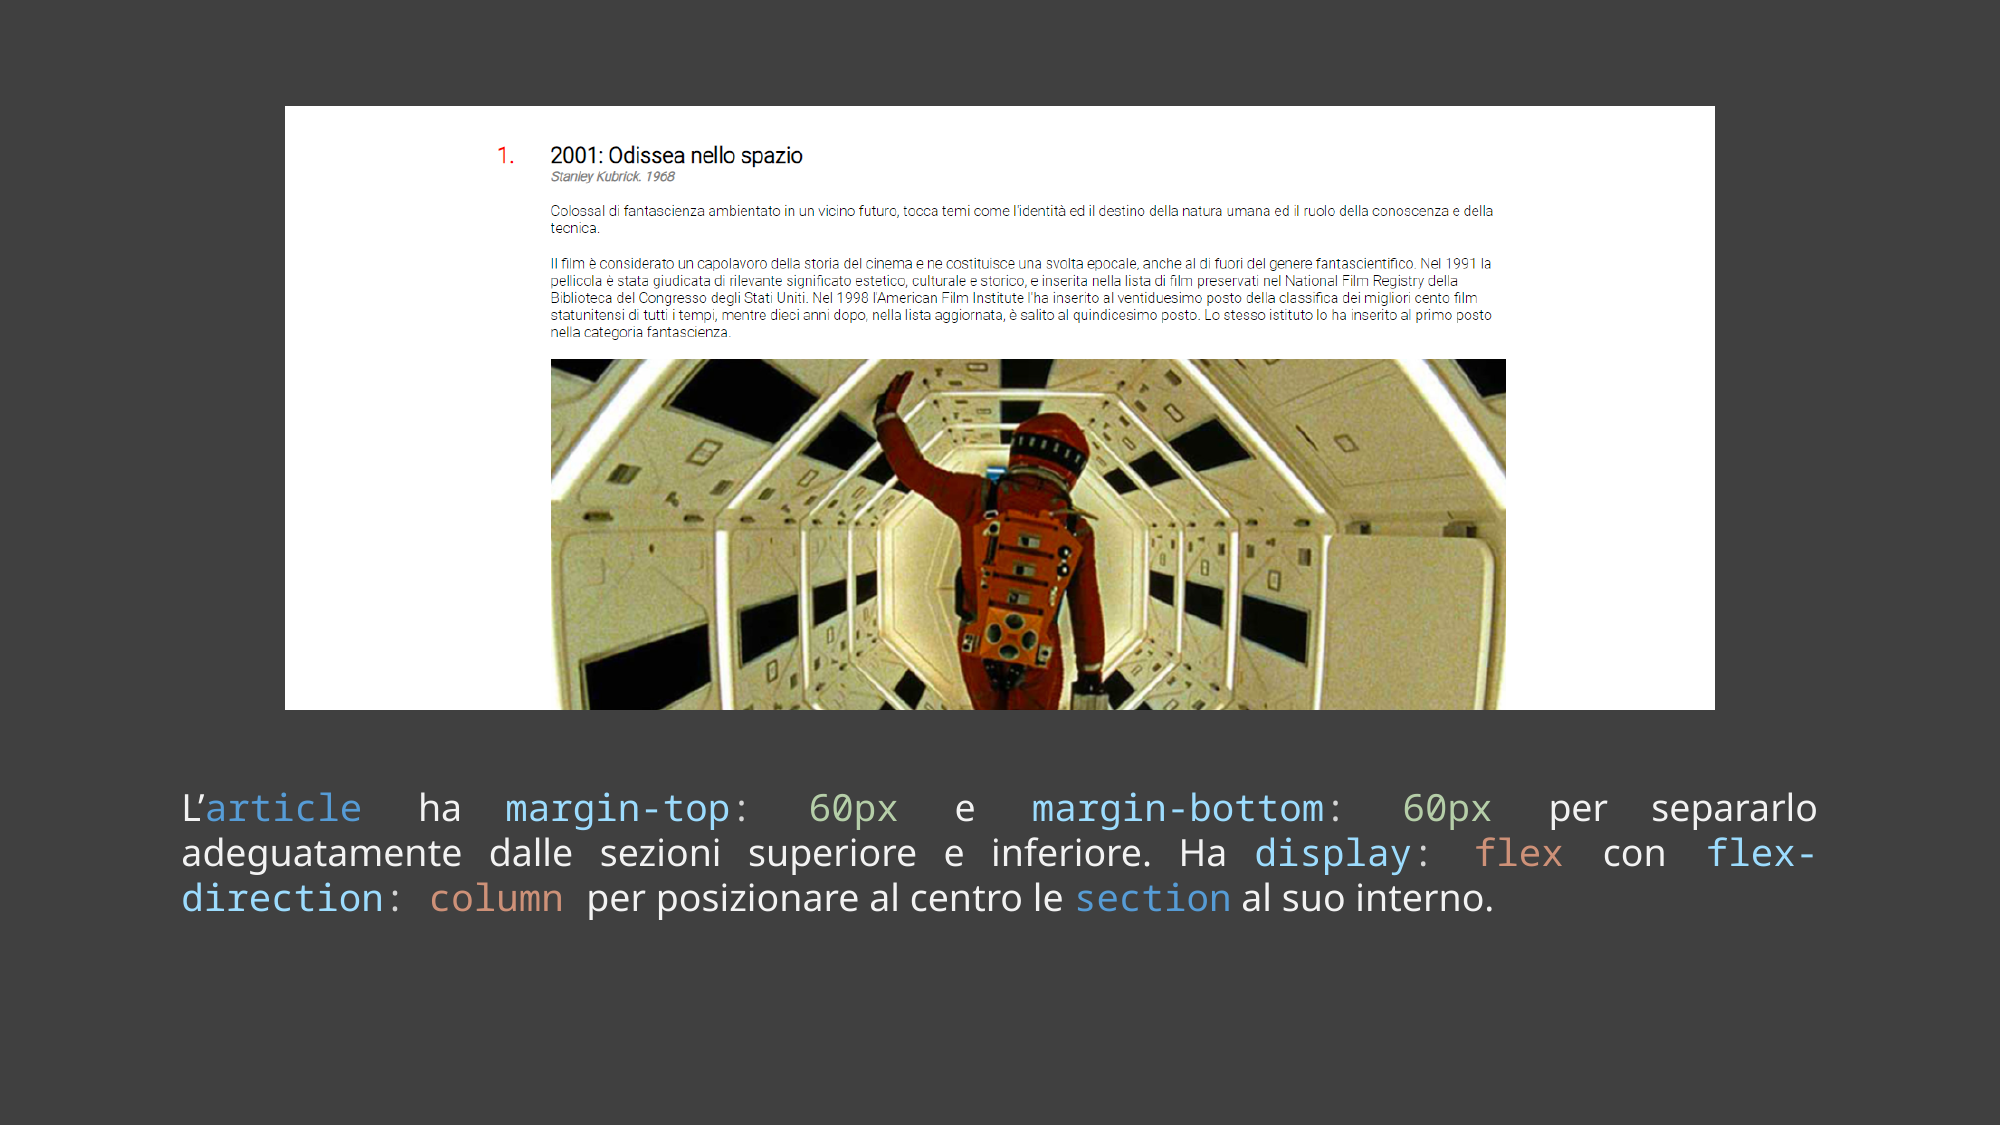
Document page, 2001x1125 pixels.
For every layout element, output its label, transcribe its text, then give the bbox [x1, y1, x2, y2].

picture [284, 105, 1715, 710]
text_box L’article ha margin-top: 60px e margin-bottom: 60px per separarlo adeguatamente dalle sezioni superiore e inferiore. Ha display: flex con flex-direction: column per posizionare al centro le section al suo interno. [166, 776, 1834, 927]
